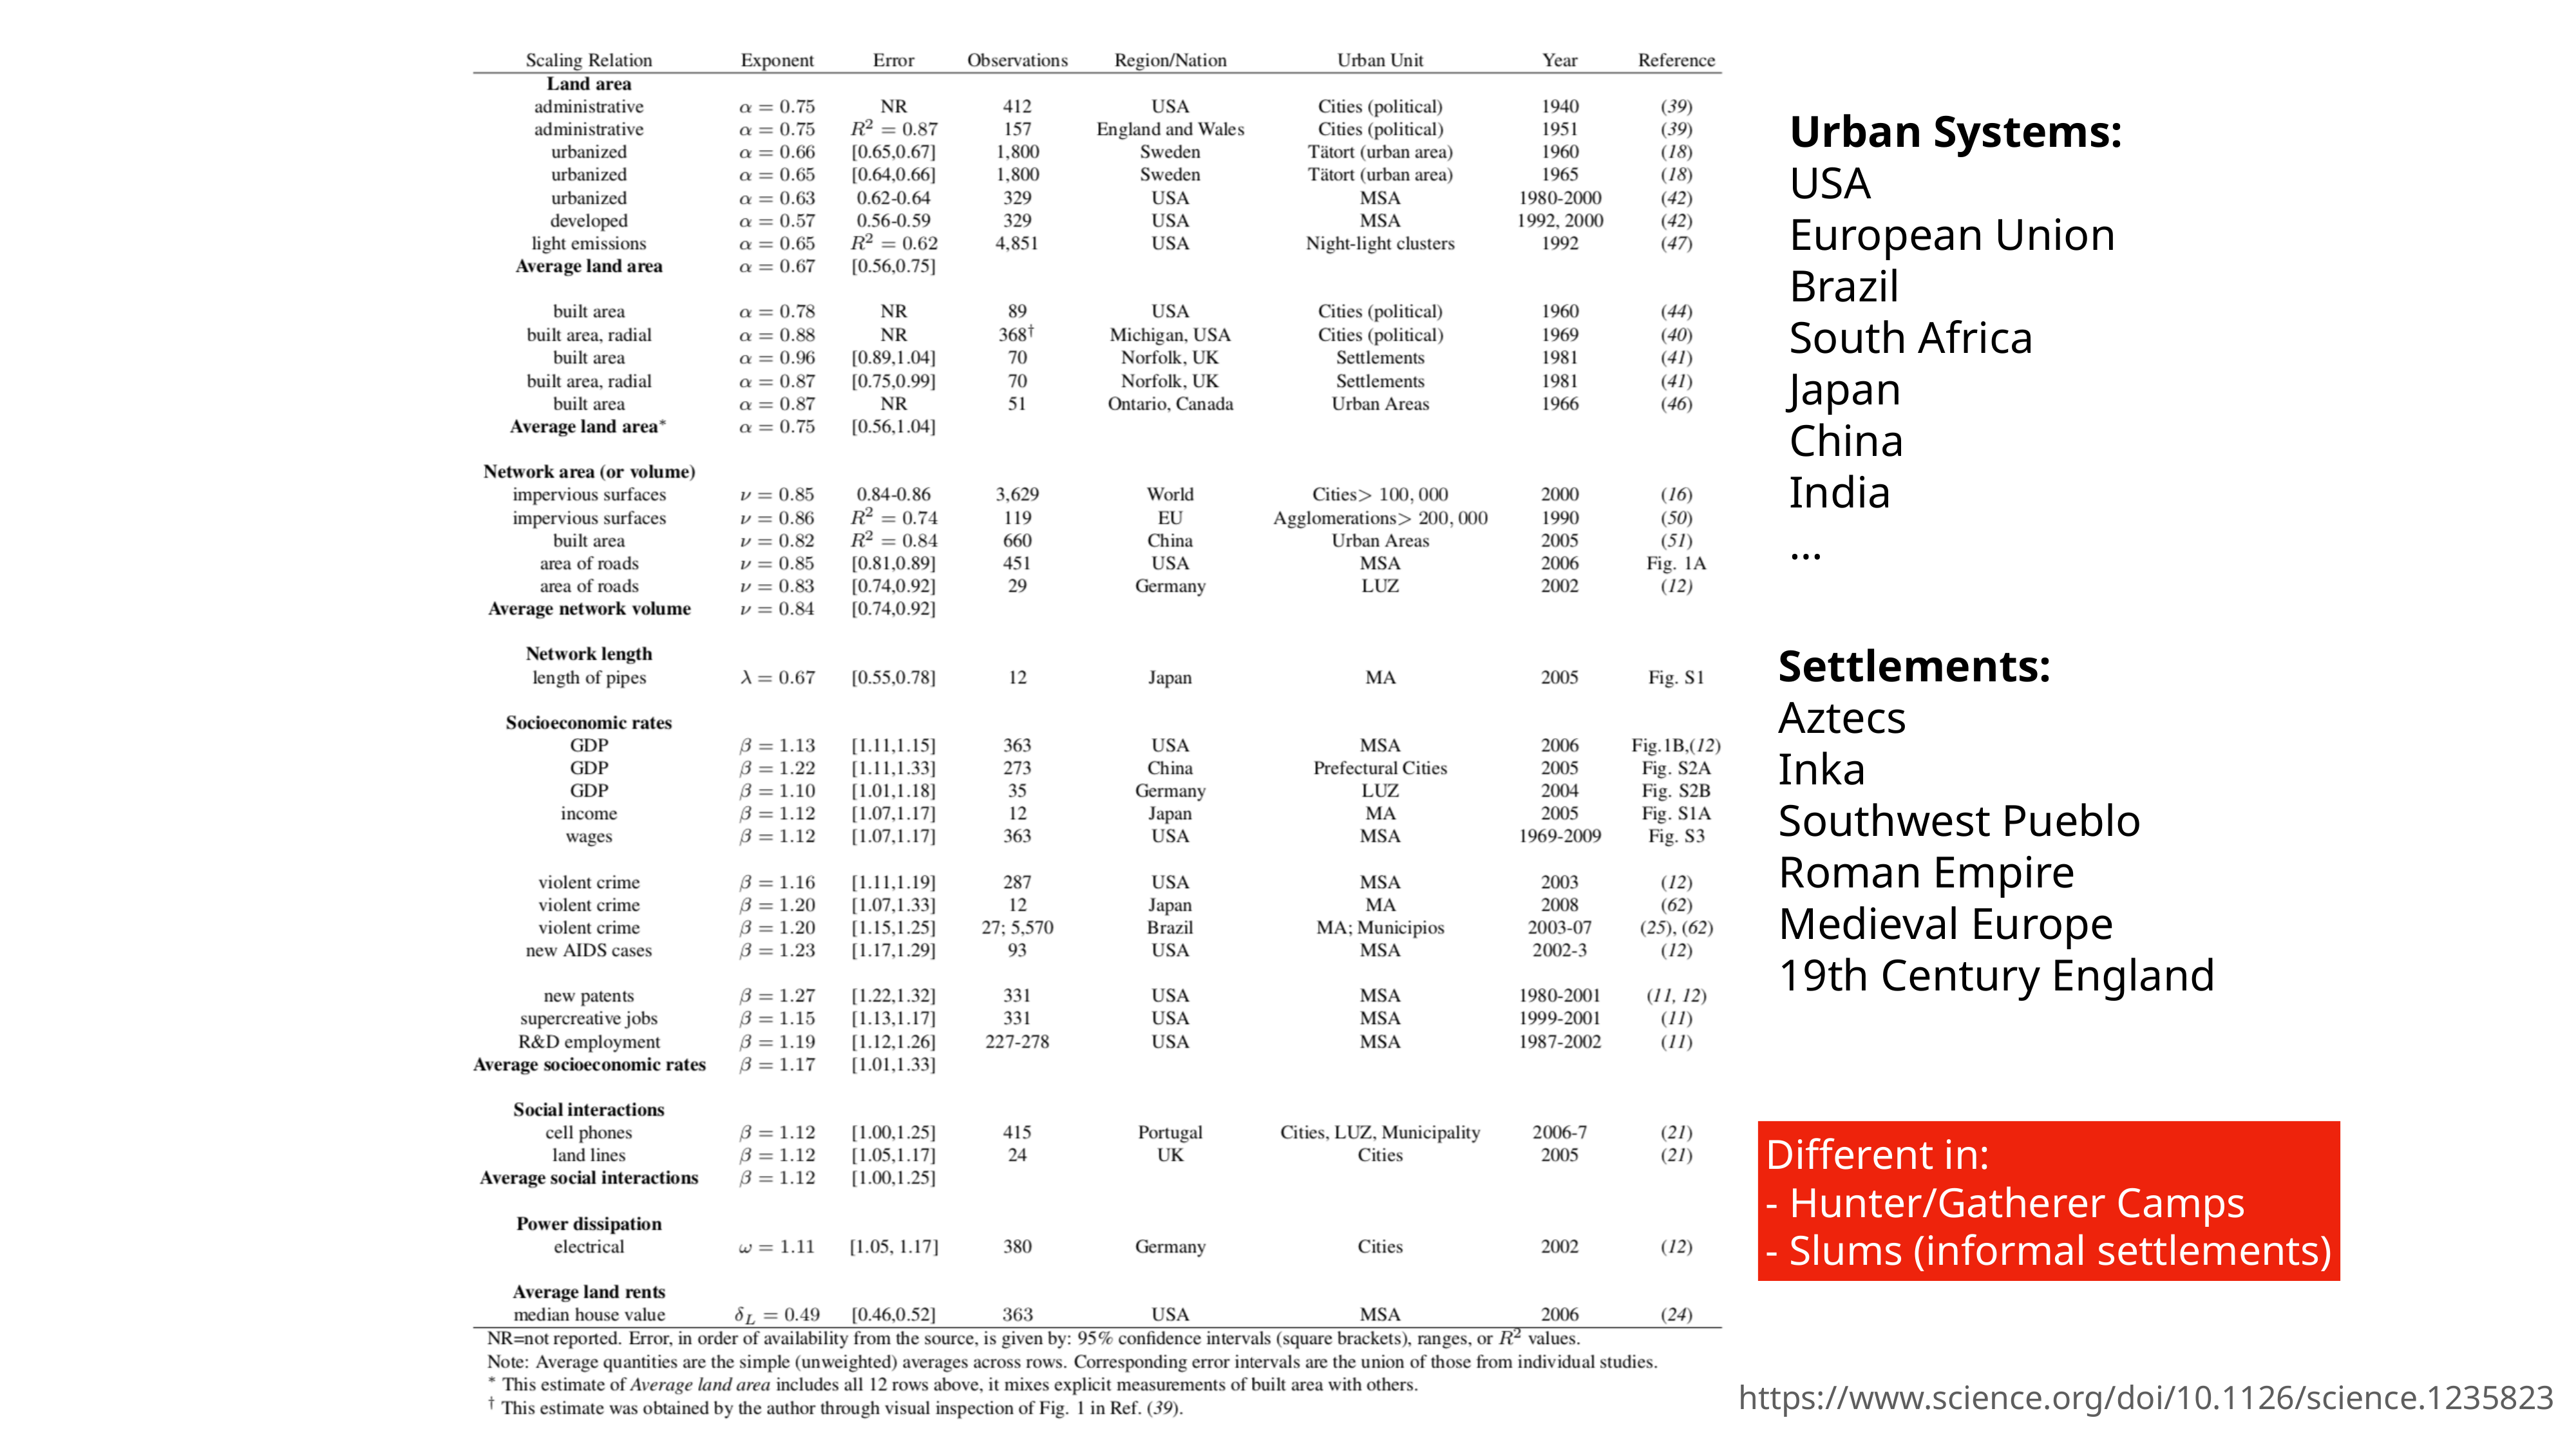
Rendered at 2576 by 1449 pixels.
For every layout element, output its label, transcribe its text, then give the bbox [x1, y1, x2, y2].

text_box Different in: - Hunter/Gatherer Camps - Slums (informal settlements) [1757, 1121, 2341, 1281]
picture [431, 12, 1751, 1437]
text_box https://www.science.org/doi/10.1126/science.1235823 [1751, 1372, 2561, 1421]
text_box Settlements: Aztecs Inka Southwest Pueblo Roman Empire Medieval Europe 19th Century England [1770, 630, 2224, 1007]
text_box Urban Systems: USA European Union Brazil South Africa Japan China India … [1781, 97, 2131, 575]
